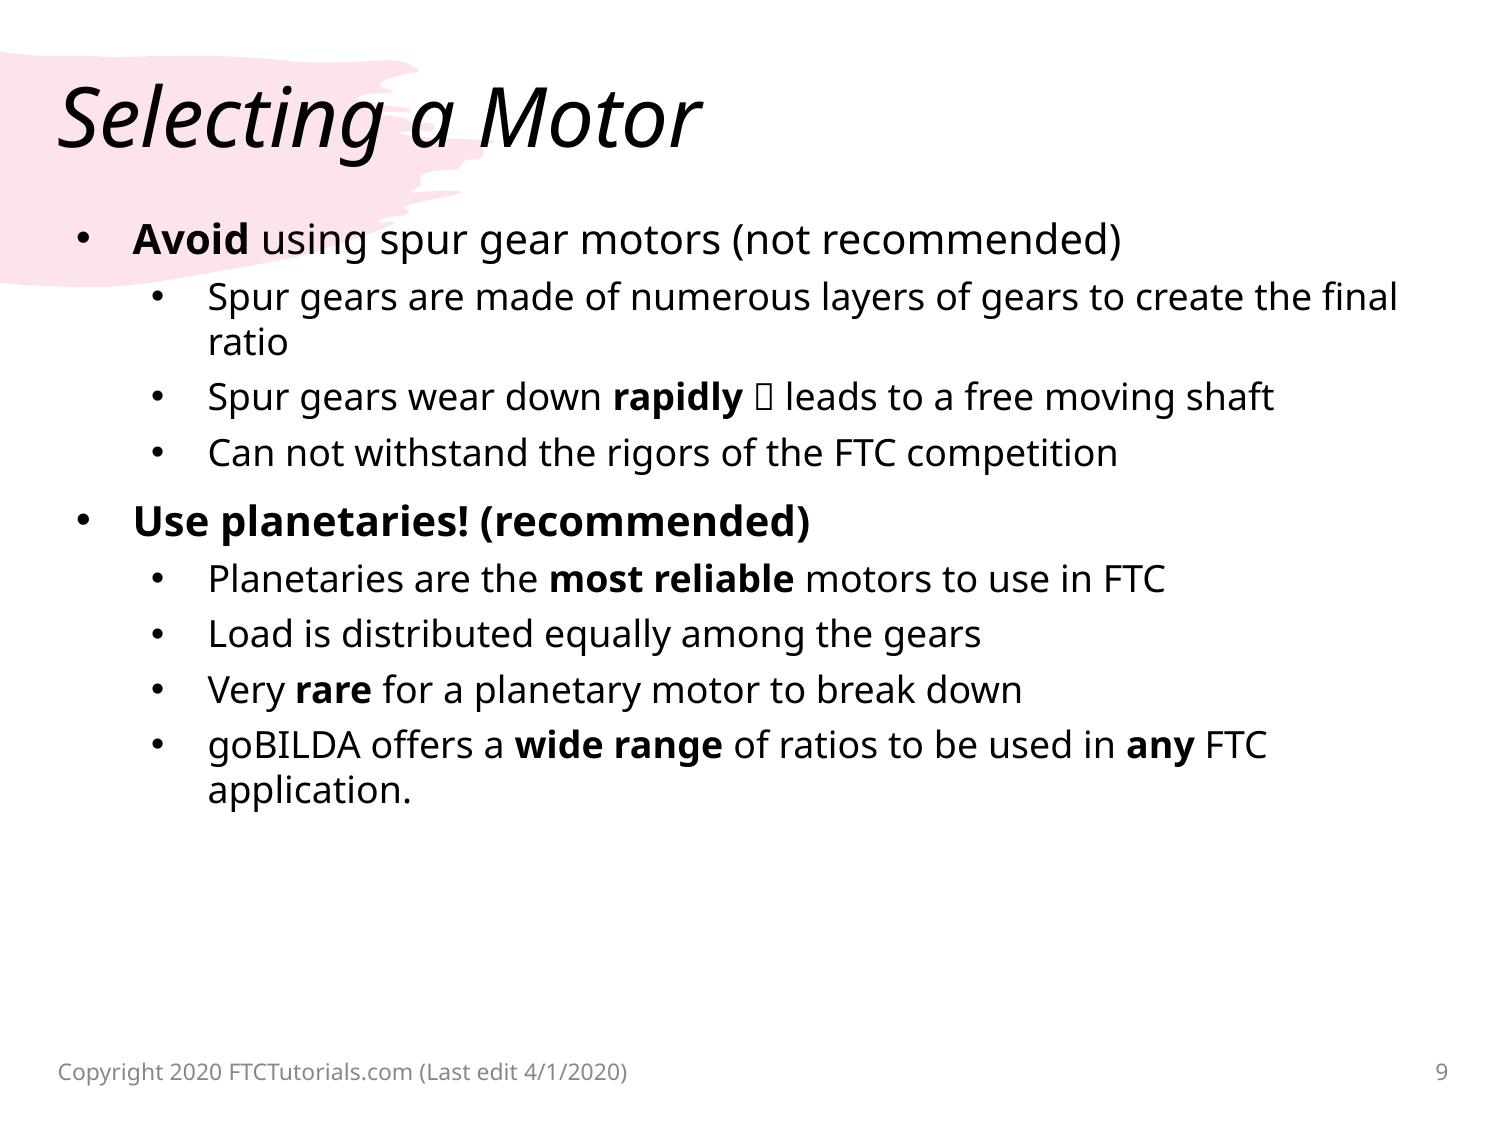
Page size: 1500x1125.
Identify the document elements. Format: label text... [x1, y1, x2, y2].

title Selecting a Motor [42, 59, 1464, 182]
slide_number 9 [1378, 1042, 1464, 1103]
list Avoid using spur gear motors (not recommended) Spur gears are made of numerous layers of gears to create the final ratio Spur gears wear down rapidly  leads to a free moving shaft Can not withstand the rigors of the FTC competition Use planetaries! (recommended) Planetaries are the most reliable motors to use in FTC Load is distributed equally among the gears Very rare for a planetary motor to break down goBILDA offers a wide range of ratios to be used in any FTC application. [42, 204, 1464, 1030]
footer Copyright 2020 FTCTutorials.com (Last edit 4/1/2020) [42, 1042, 718, 1103]
